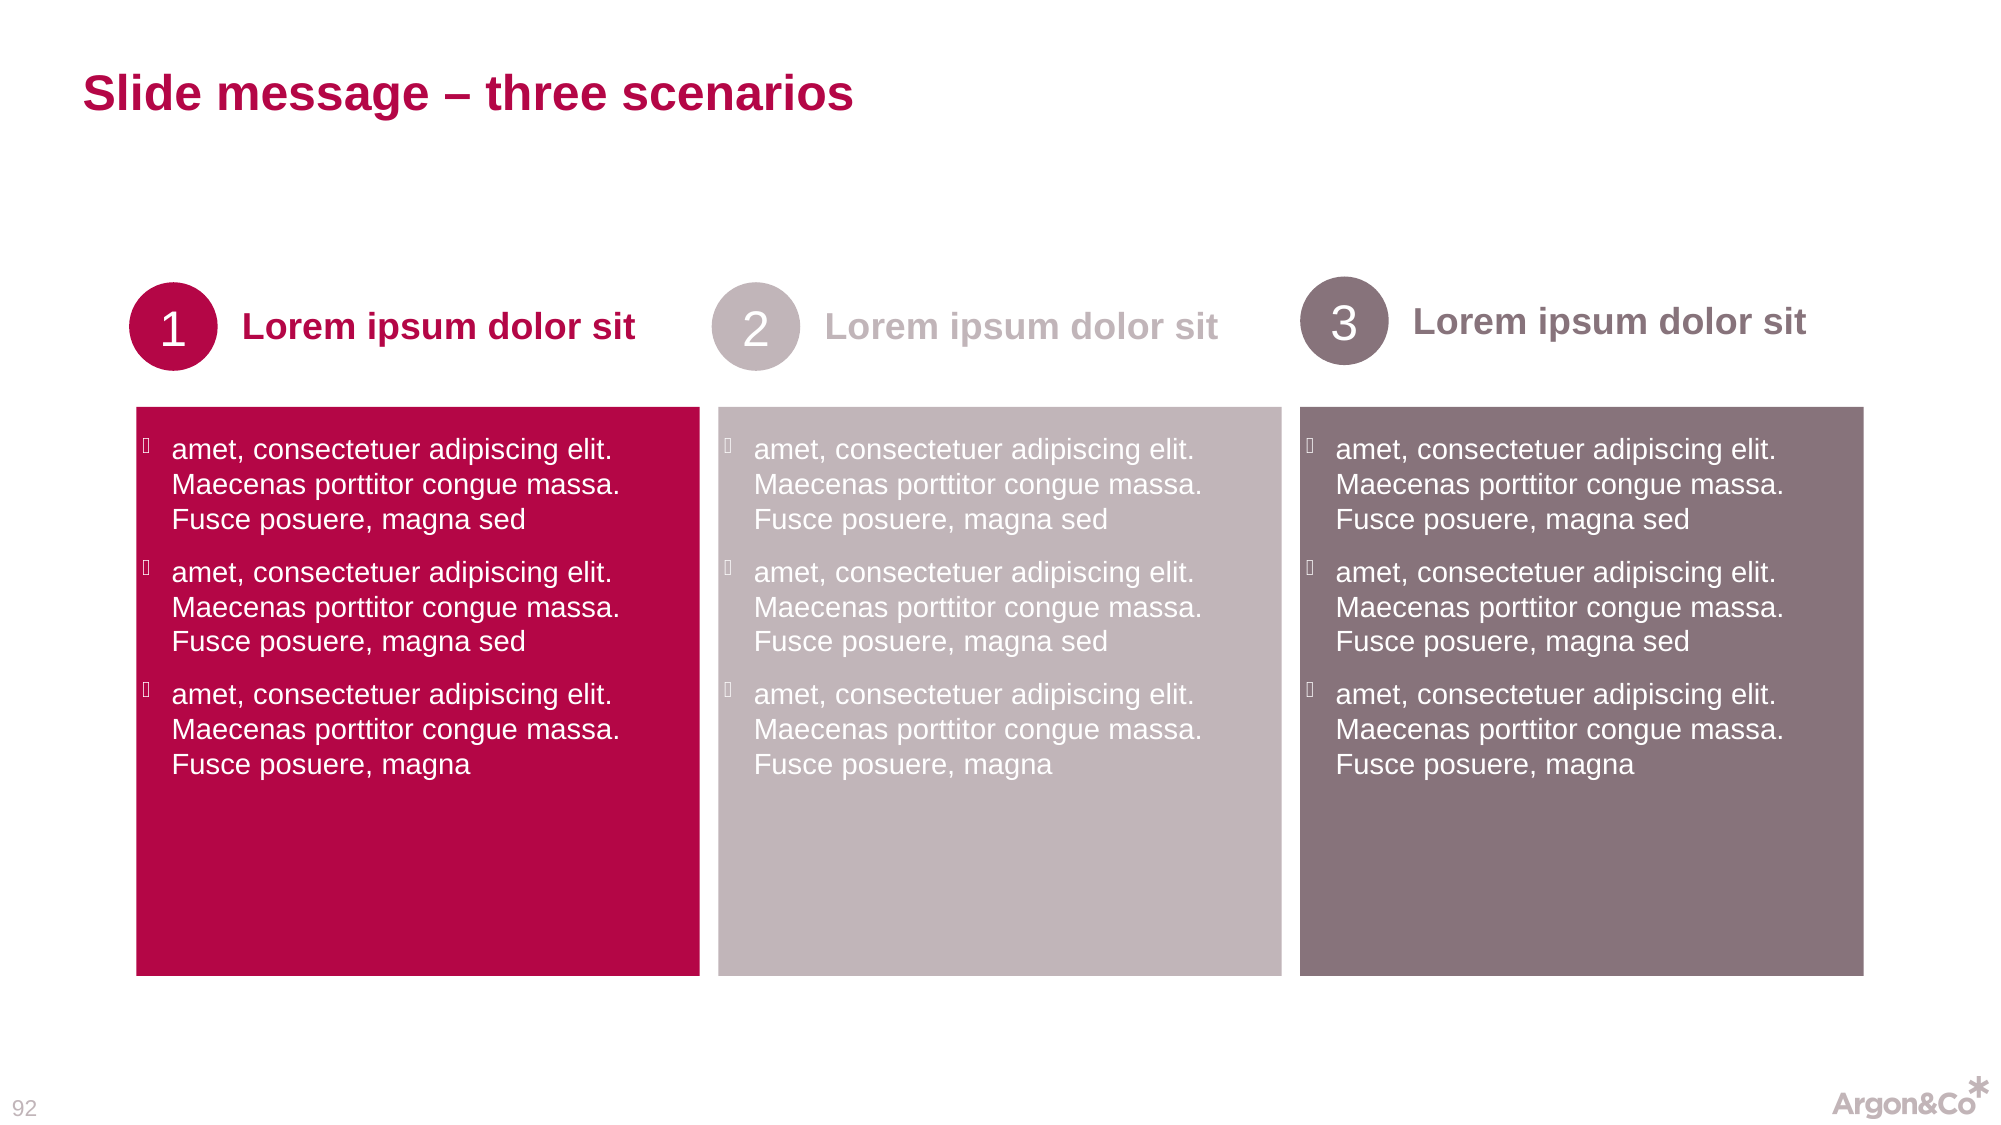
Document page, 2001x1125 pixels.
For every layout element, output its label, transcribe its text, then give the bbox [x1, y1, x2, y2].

picture [1832, 1076, 1989, 1119]
text_box amet, consectetuer adipiscing elit. Maecenas porttitor congue massa. Fusce posuere, magna sed amet, consectetuer adipiscing elit. Maecenas porttitor congue massa. Fusce posuere, magna sed amet, consectetuer adipiscing elit. Maecenas porttitor congue massa. Fusce posuere, magna [718, 406, 1282, 976]
text_box Lorem ipsum dolor sit [809, 286, 1283, 364]
text_box amet, consectetuer adipiscing elit. Maecenas porttitor congue massa. Fusce posuere, magna sed amet, consectetuer adipiscing elit. Maecenas porttitor congue massa. Fusce posuere, magna sed amet, consectetuer adipiscing elit. Maecenas porttitor congue massa. Fusce posuere, magna [136, 406, 700, 976]
text_box 2 [711, 282, 801, 371]
text_box amet, consectetuer adipiscing elit. Maecenas porttitor congue massa. Fusce posuere, magna sed amet, consectetuer adipiscing elit. Maecenas porttitor congue massa. Fusce posuere, magna sed amet, consectetuer adipiscing elit. Maecenas porttitor congue massa. Fusce posuere, magna [1300, 406, 1864, 976]
text_box Lorem ipsum dolor sit [1398, 280, 1871, 358]
text_box 3 [1300, 276, 1389, 366]
text_box Lorem ipsum dolor sit [227, 286, 700, 364]
text_box 1 [129, 282, 218, 371]
title Slide message – three scenarios [70, 51, 1932, 129]
